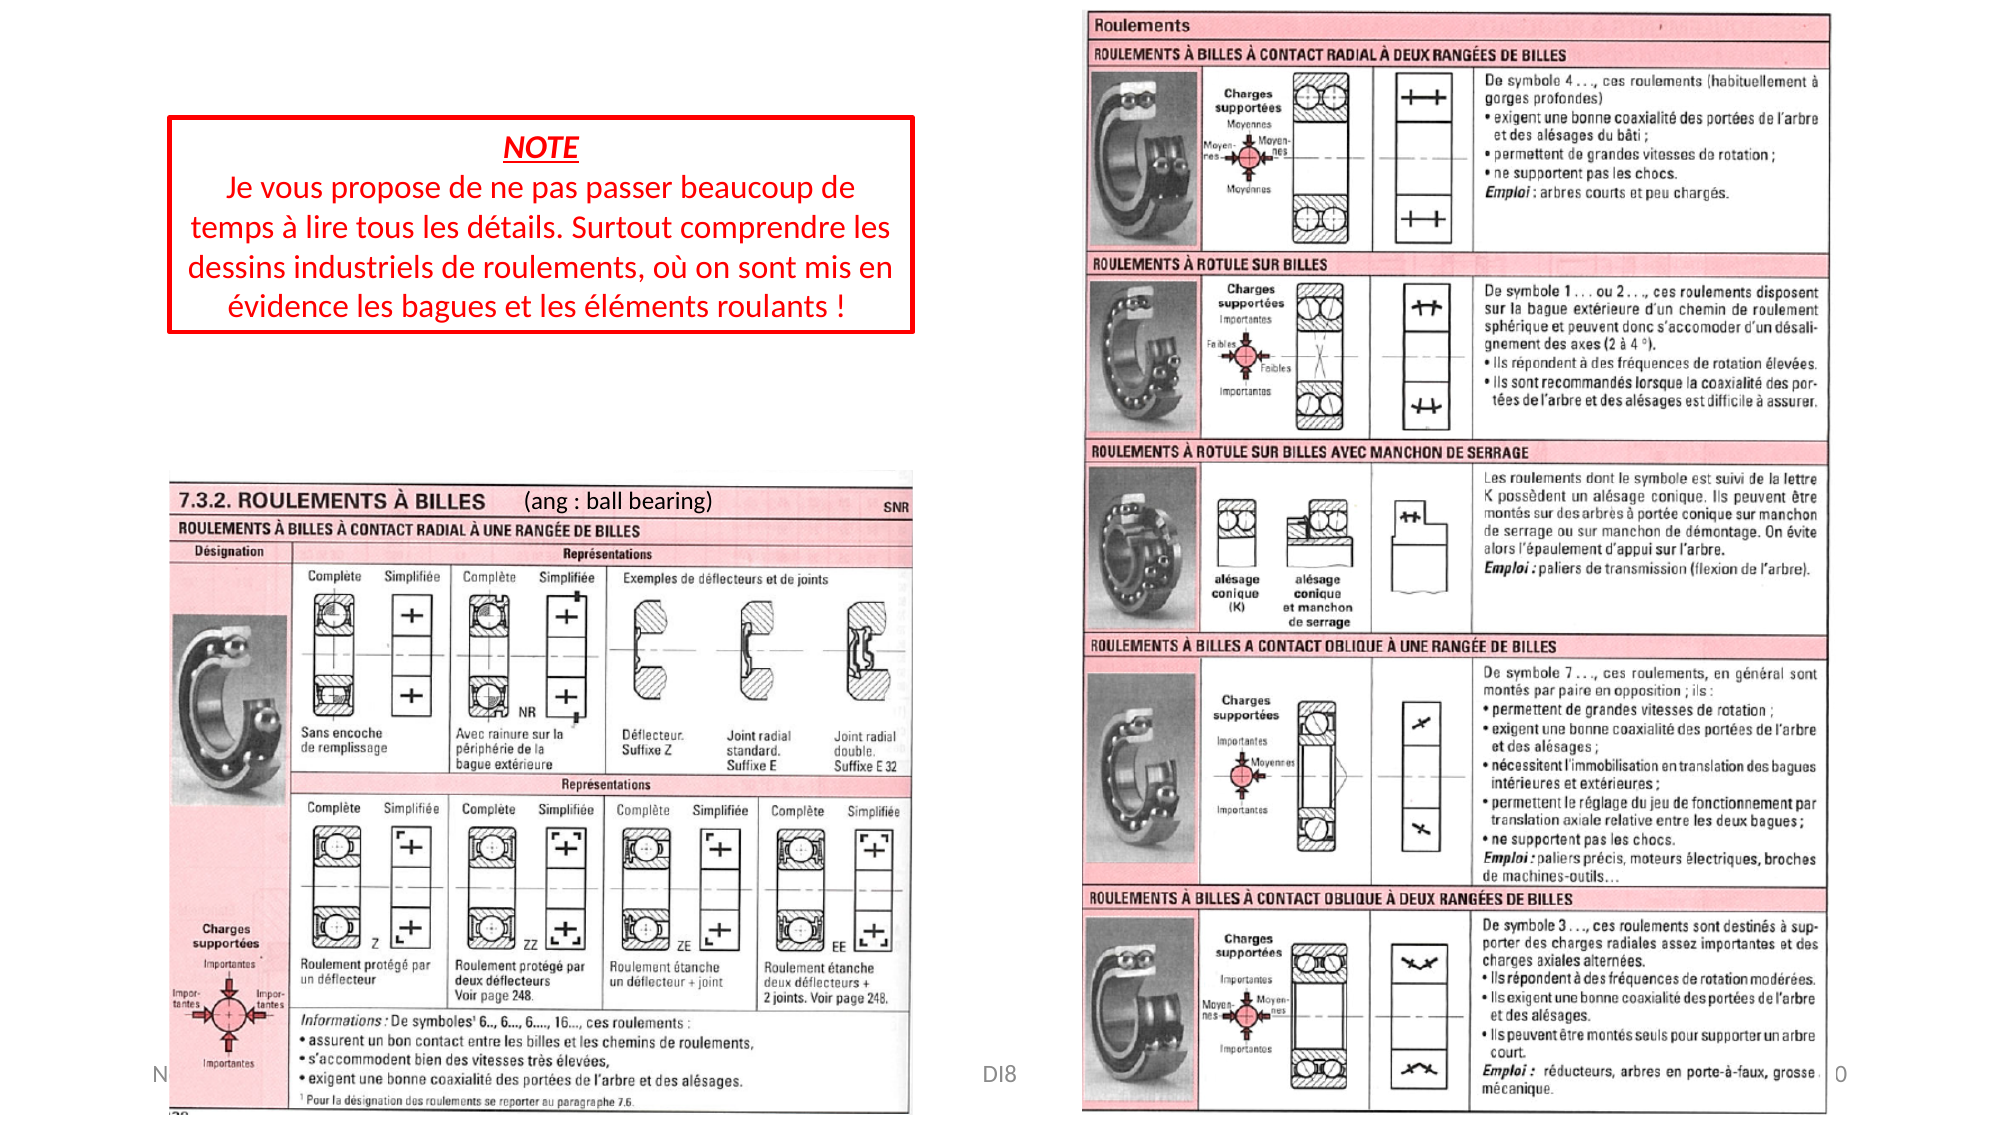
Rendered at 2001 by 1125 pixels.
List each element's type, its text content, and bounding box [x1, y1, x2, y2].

footer DI8 [913, 1042, 1081, 1103]
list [169, 470, 913, 1115]
picture [1081, 9, 1836, 1115]
text_box NOTE Je vous propose de ne pas passer beaucoup de temps à lire tous les détails. Surtout comprendre les dessins industriels de roulements, où on sont mis en évidence les bagues et les éléments roulants ! [169, 117, 913, 332]
slide_number Nov-18 [137, 1042, 169, 1103]
slide_number 60 [1836, 1042, 1863, 1103]
